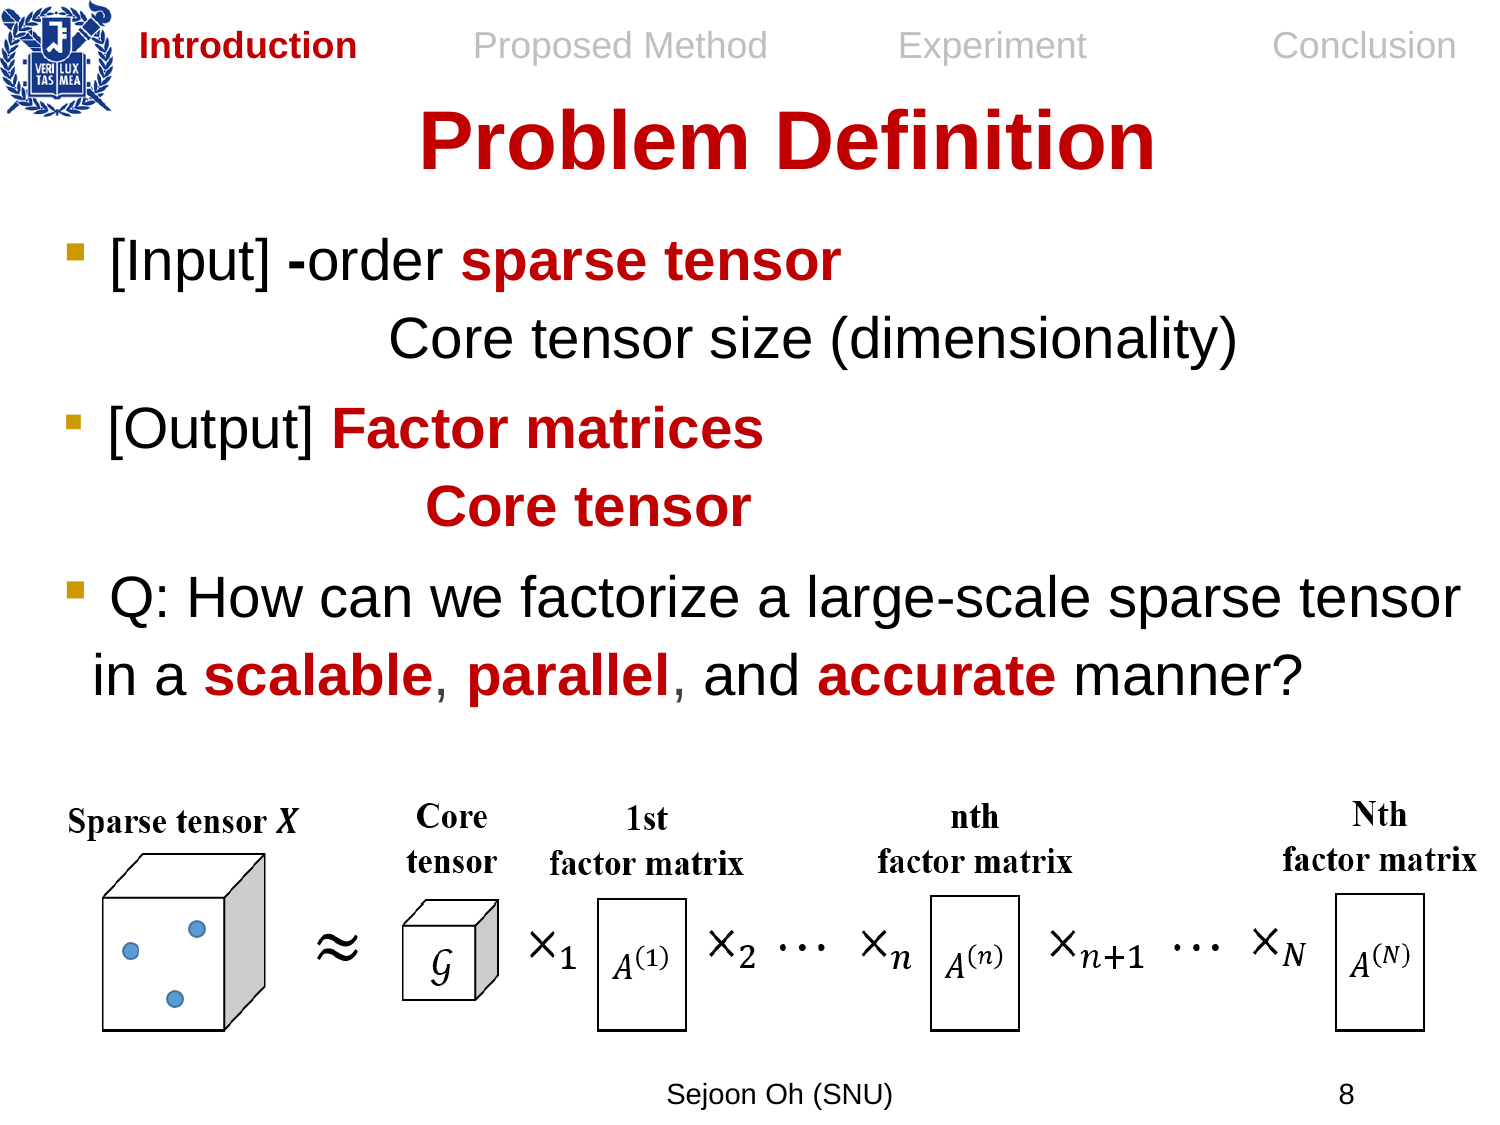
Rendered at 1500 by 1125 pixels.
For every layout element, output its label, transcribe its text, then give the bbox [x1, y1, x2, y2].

table_header Introduction [62, 17, 434, 78]
title Problem Definition [84, 78, 1493, 209]
text_box [30, 218, 1500, 1024]
table_header Conclusion [1178, 17, 1500, 78]
table_header Proposed Method [434, 17, 806, 78]
picture [0, 0, 113, 117]
table_header Experiment [806, 17, 1178, 78]
picture [46, 776, 1499, 1032]
